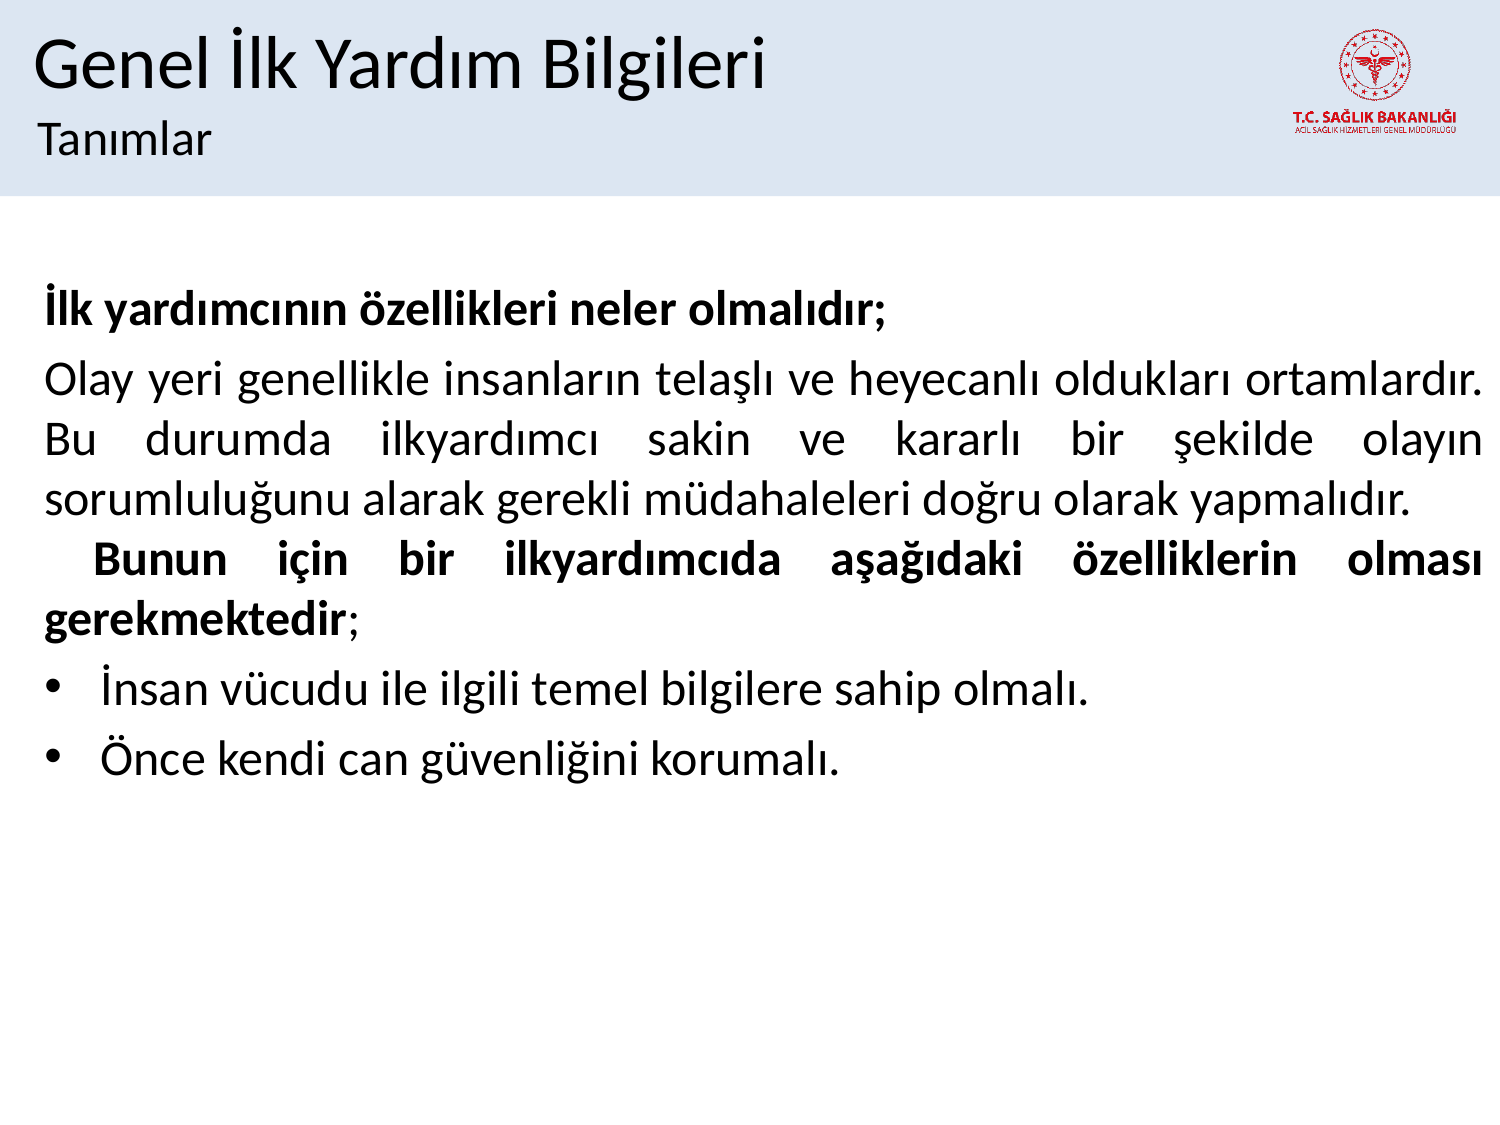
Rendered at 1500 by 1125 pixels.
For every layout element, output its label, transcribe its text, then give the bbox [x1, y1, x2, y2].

list İlk yardımcının özellikleri neler olmalıdır; Olay yeri genellikle insanların telaşlı ve heyecanlı oldukları ortamlardır. Bu durumda ilkyardımcı sakin ve kararlı bir şekilde olayın sorumluluğunu alarak gerekli müdahaleleri doğru olarak yapmalıdır. Bunun için bir ilkyardımcıda aşağıdaki özelliklerin olması gerekmektedir; İnsan vücudu ile ilgili temel bilgilere sahip olmalı. Önce kendi can güvenliğini korumalı. [29, 208, 1500, 1118]
picture [1293, 29, 1456, 136]
text_box Genel İlk Yardım Bilgileri Tanımlar [0, 0, 1500, 197]
